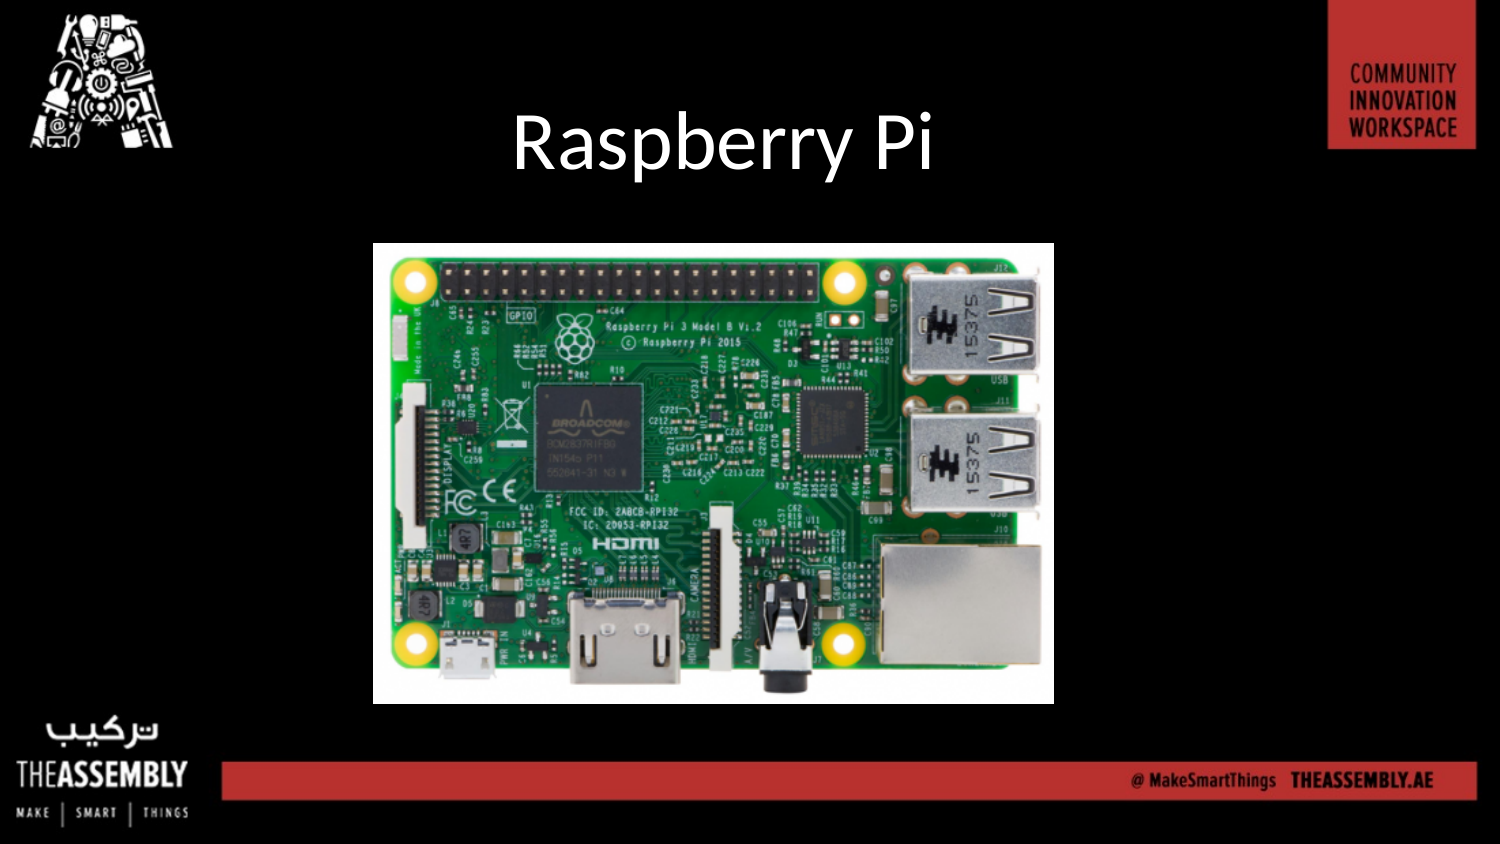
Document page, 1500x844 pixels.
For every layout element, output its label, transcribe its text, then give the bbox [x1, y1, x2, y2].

title Raspberry Pi [48, 65, 1399, 207]
picture [0, 0, 1500, 844]
